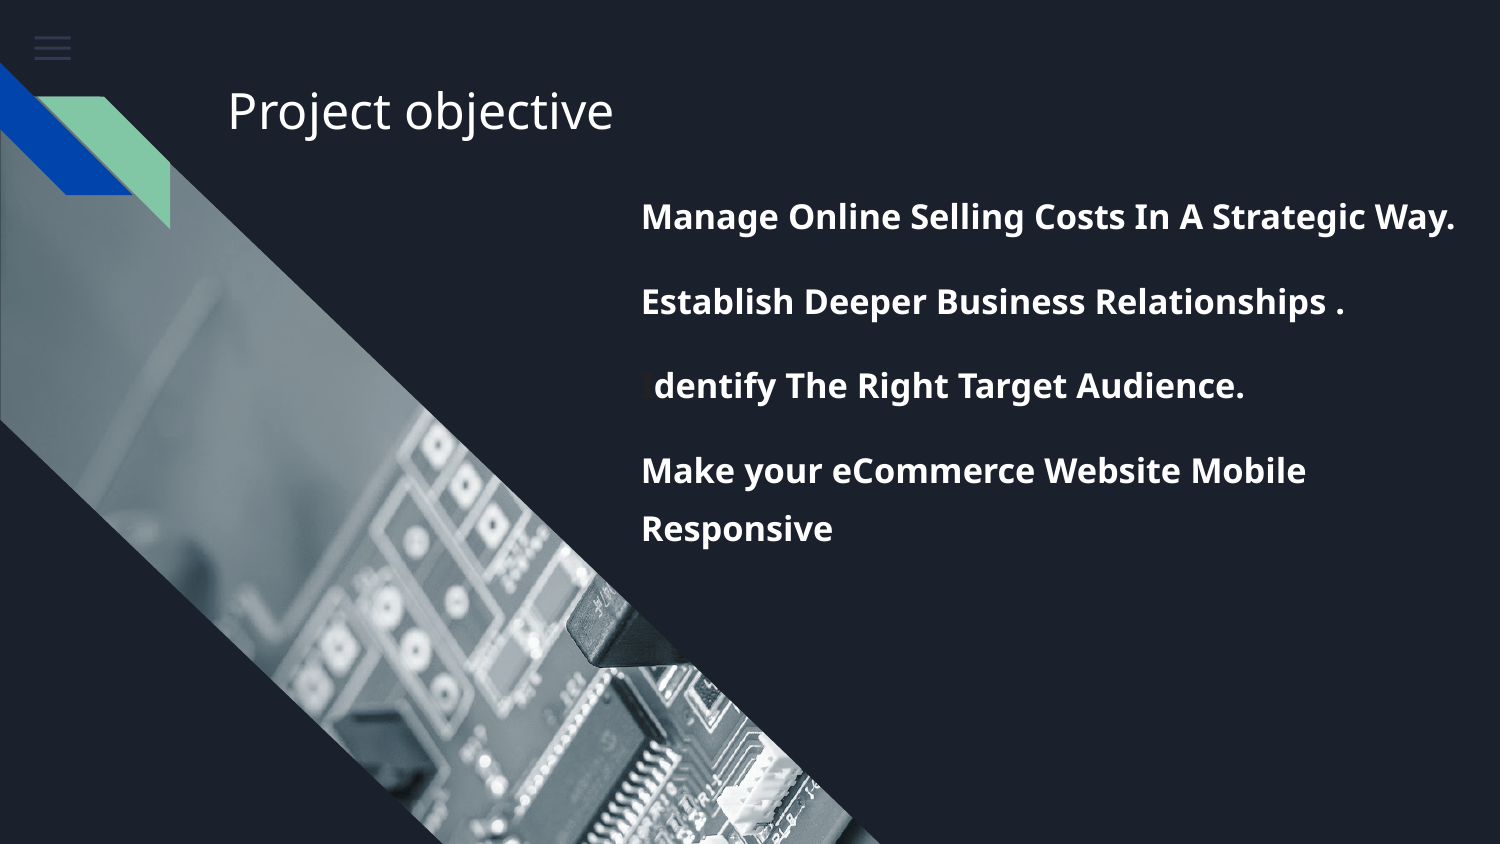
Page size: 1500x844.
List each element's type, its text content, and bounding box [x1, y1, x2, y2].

picture [0, 97, 880, 844]
list Manage Online Selling Costs In A Strategic Way. Establish Deeper Business Relationships . Identify The Right Target Audience. Make your eCommerce Website Mobile Responsive [625, 163, 1472, 543]
title Project objective [212, 64, 1368, 215]
